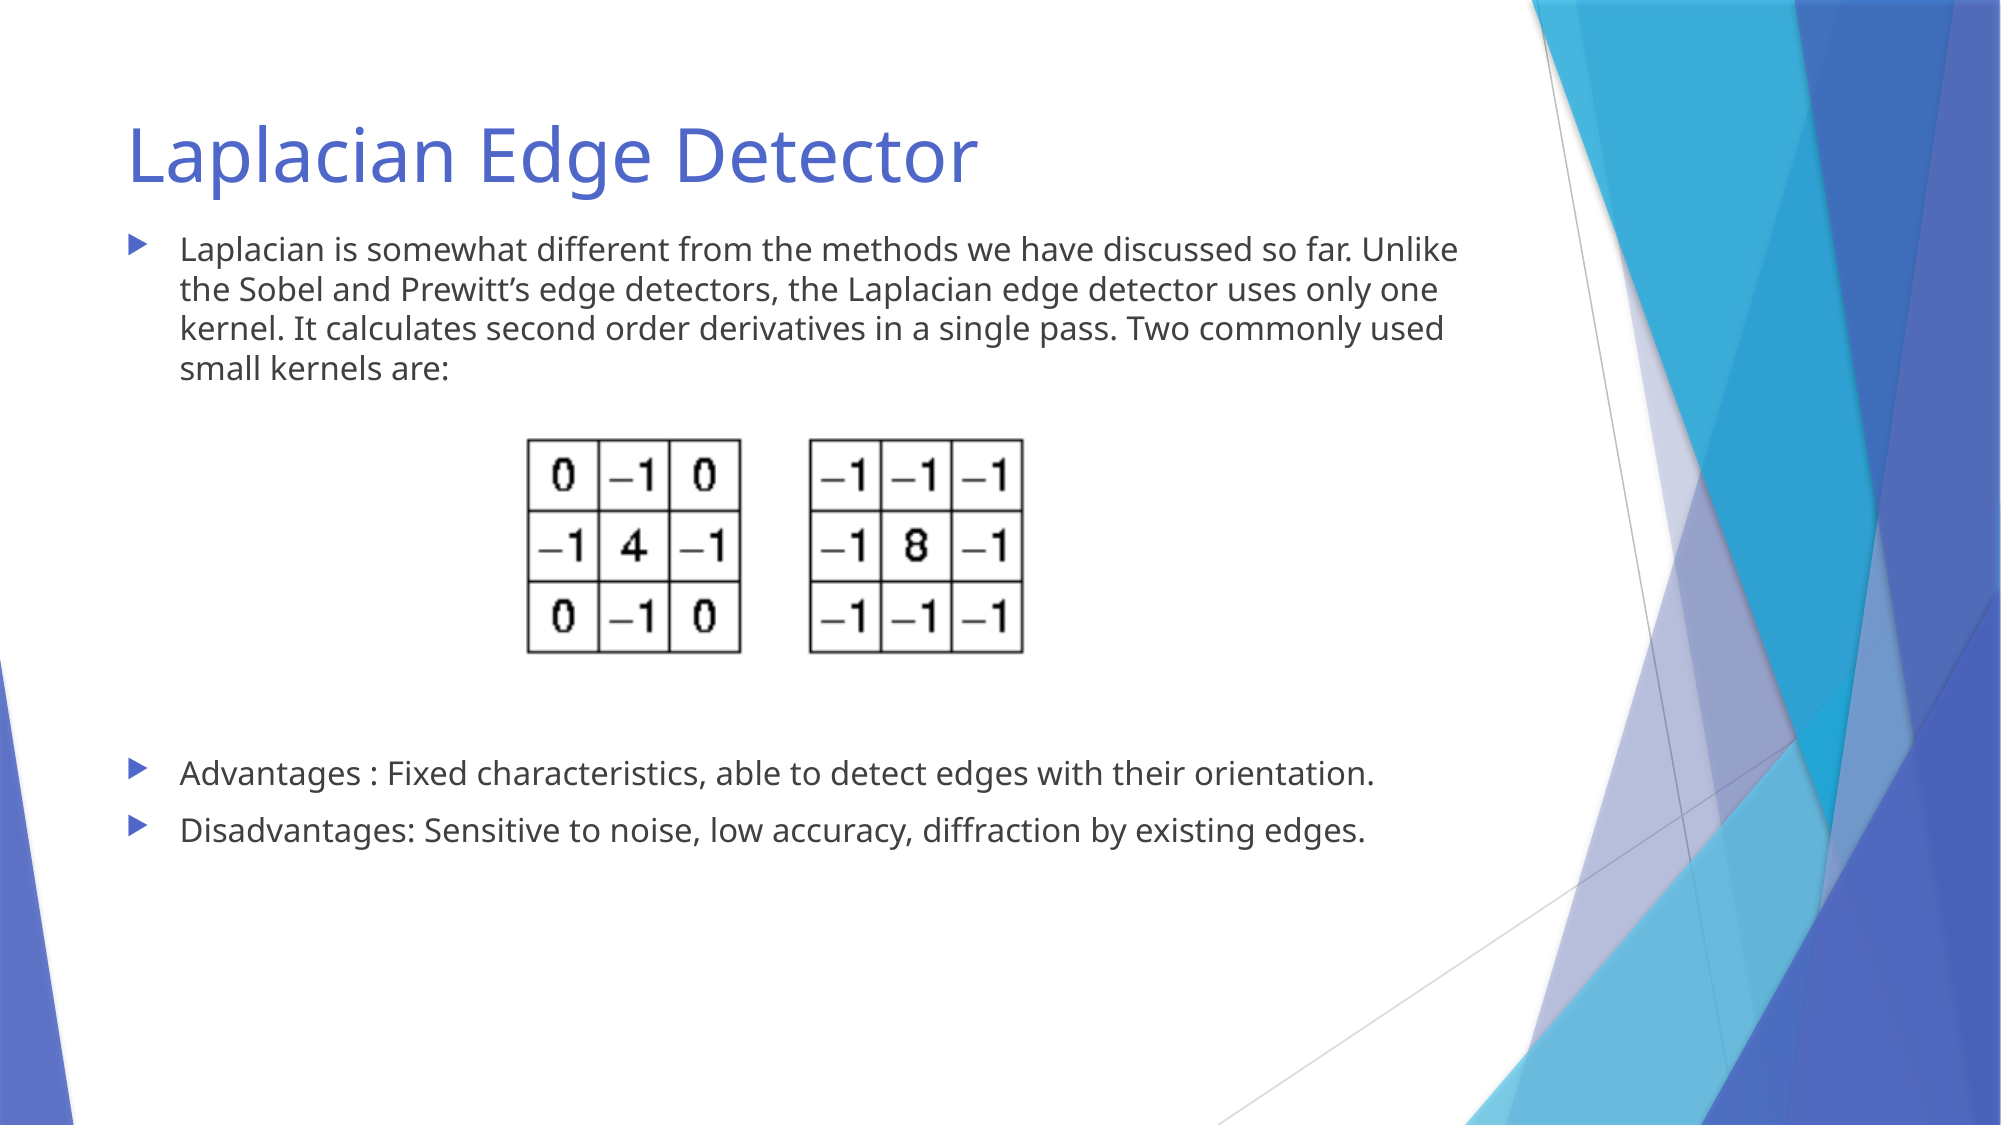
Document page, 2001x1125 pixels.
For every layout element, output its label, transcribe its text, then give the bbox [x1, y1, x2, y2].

title Laplacian Edge Detector [111, 99, 1522, 221]
picture [525, 436, 1027, 657]
list Laplacian is somewhat different from the methods we have discussed so far. Unlike the Sobel and Prewitt’s edge detectors, the Laplacian edge detector uses only one kernel. It calculates second order derivatives in a single pass. Two commonly used small kernels are: Advantages : Fixed characteristics, able to detect edges with their orientation. Disadvantages: Sensitive to noise, low accuracy, diffraction by existing edges. [111, 221, 1522, 858]
